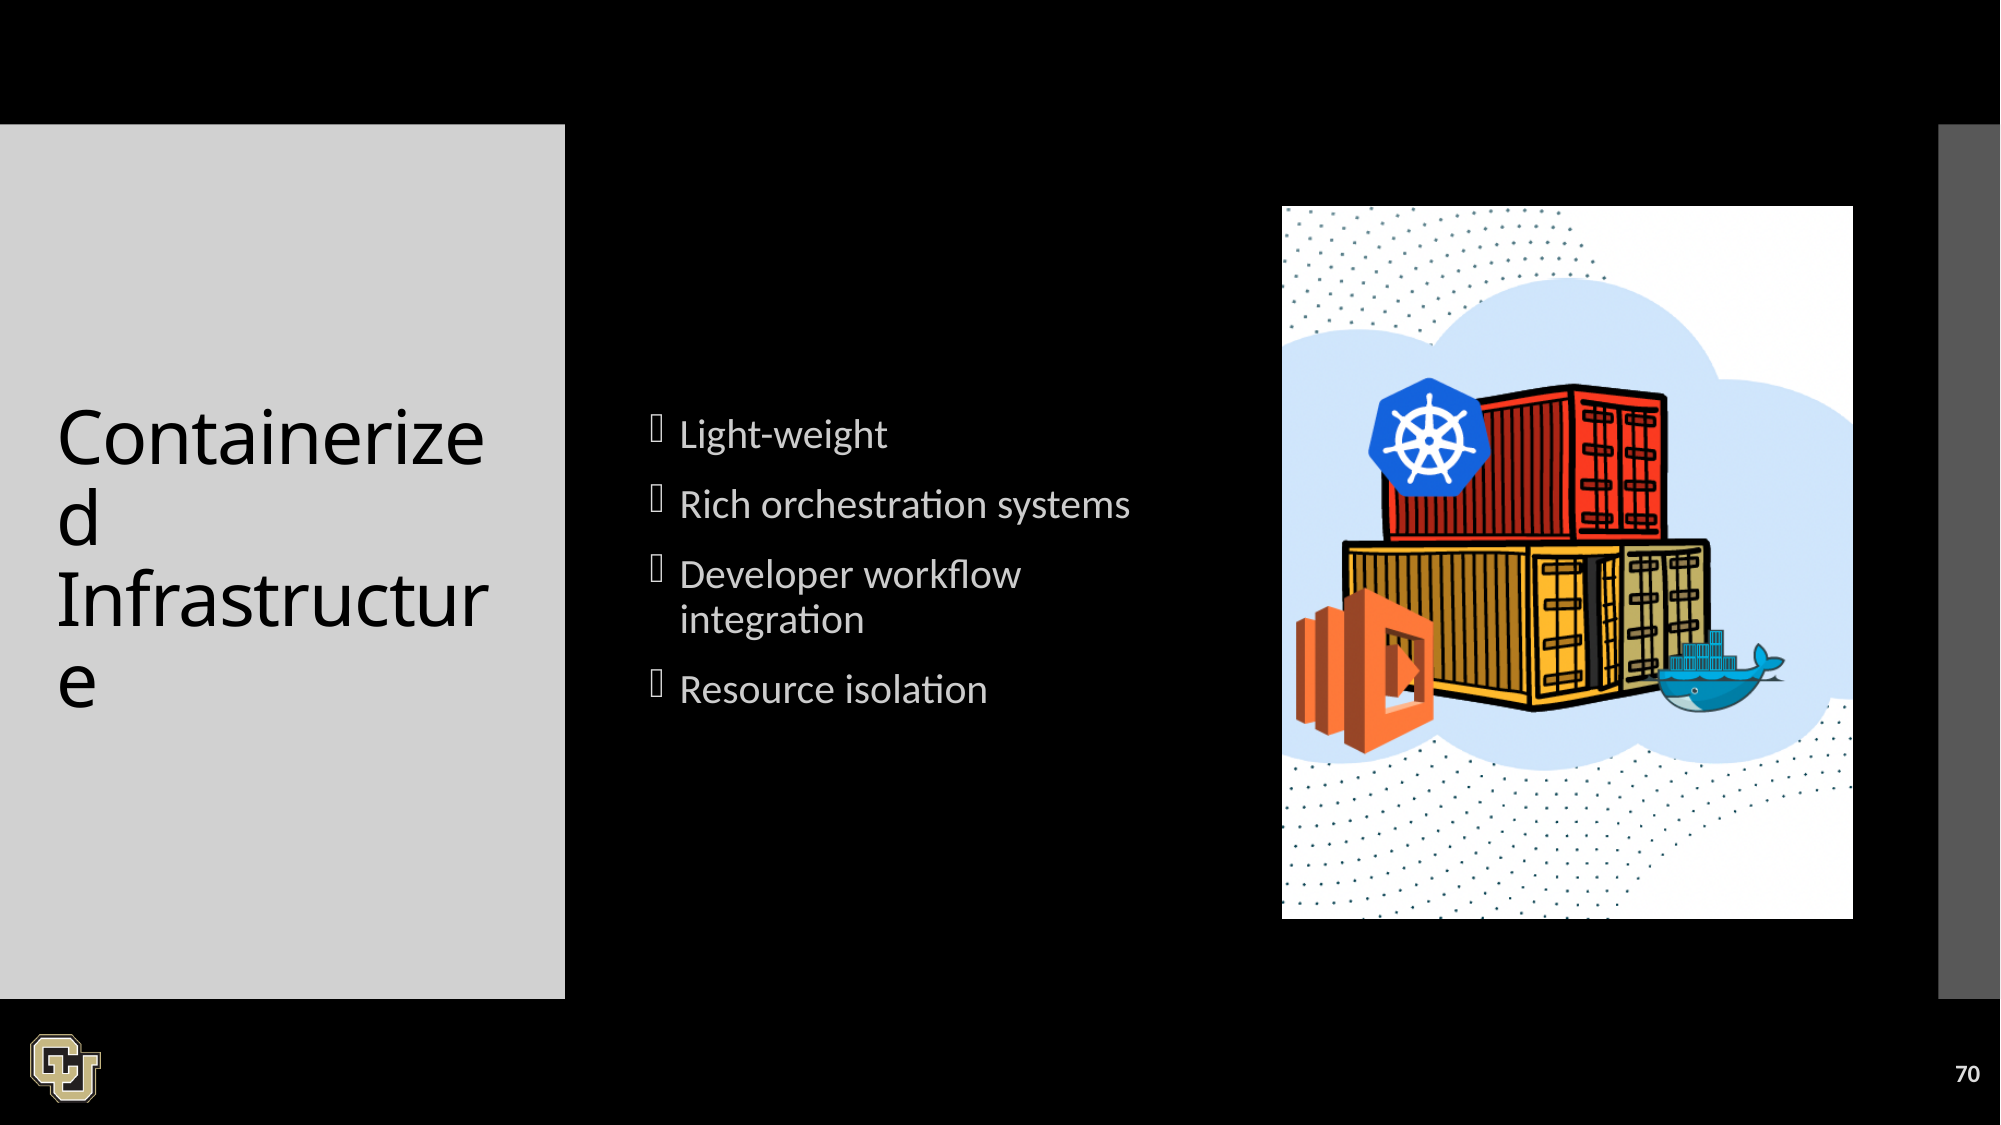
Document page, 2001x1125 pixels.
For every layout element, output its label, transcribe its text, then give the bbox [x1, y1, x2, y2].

slide_number 70 [1744, 1042, 1996, 1103]
title Containerized Infrastructure [41, 184, 525, 940]
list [1282, 205, 1853, 920]
list Light-weight Rich orchestration systems Developer workflow integration Resource isolation [634, 142, 1205, 983]
